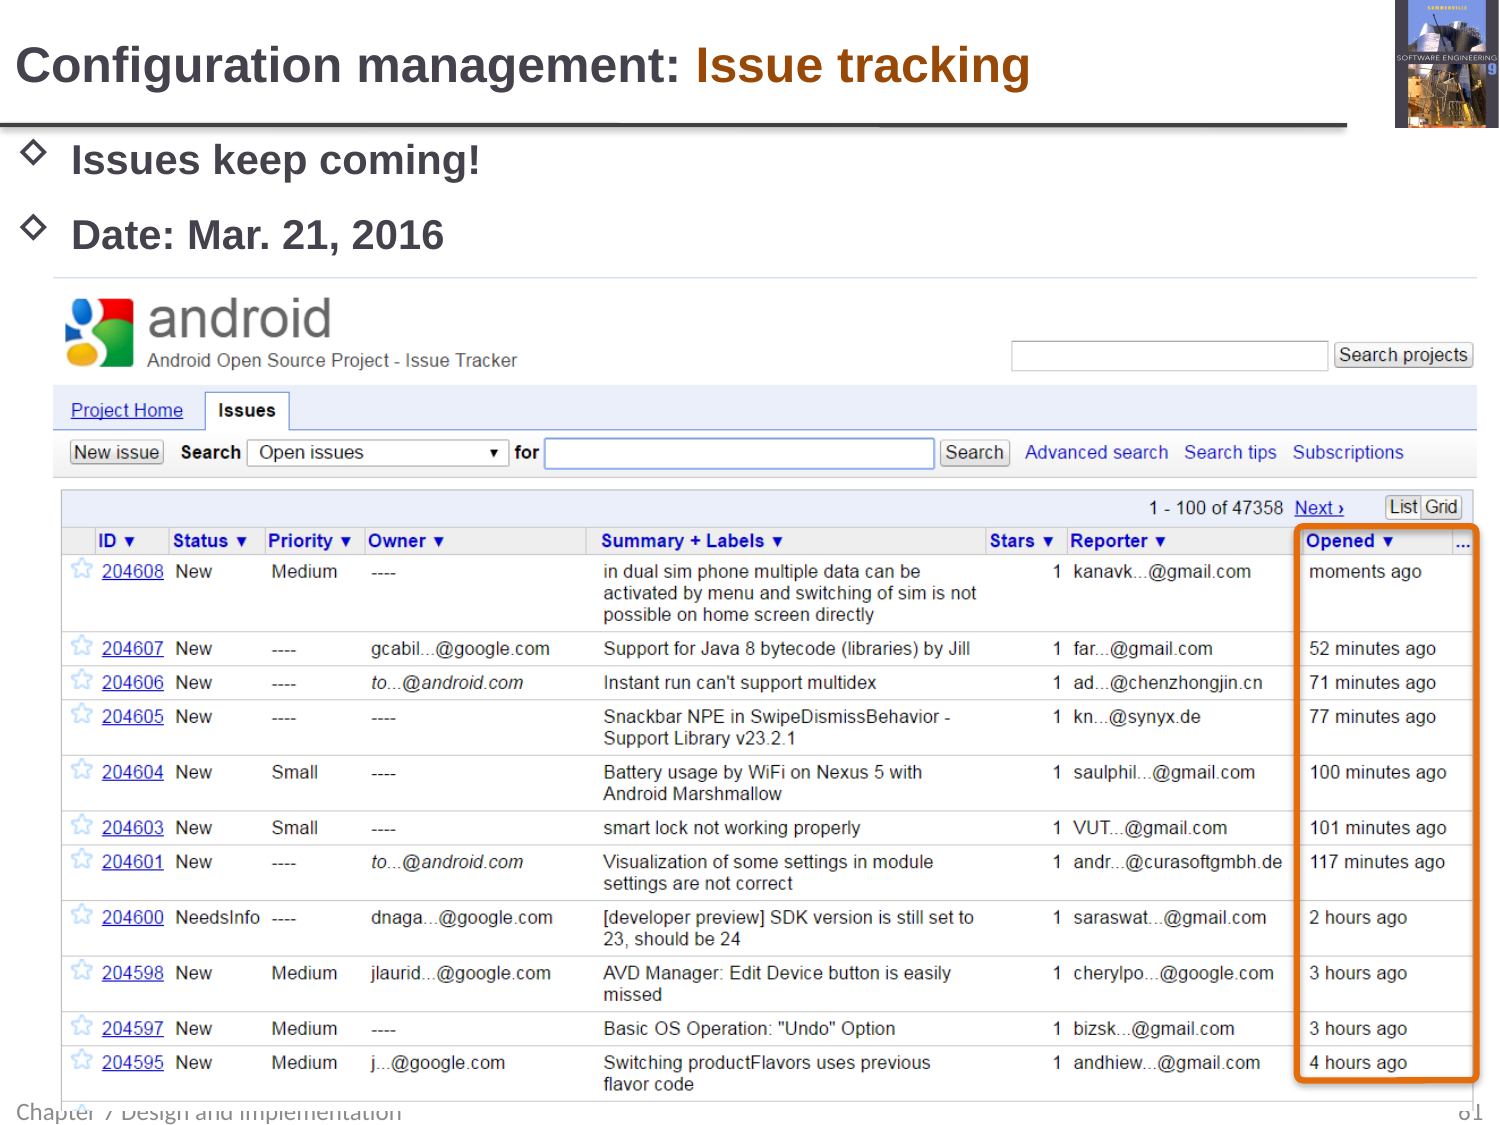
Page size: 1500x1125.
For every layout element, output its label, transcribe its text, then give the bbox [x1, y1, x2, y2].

slide_number 61 [1148, 1095, 1499, 1125]
picture [52, 275, 1477, 1111]
title Configuration management: Issue tracking [0, 0, 1397, 125]
footer Chapter 7 Design and implementation [1, 1095, 477, 1125]
list Issues keep coming! Date: Mar. 21, 2016 [0, 125, 1500, 1017]
picture [1397, 0, 1499, 125]
